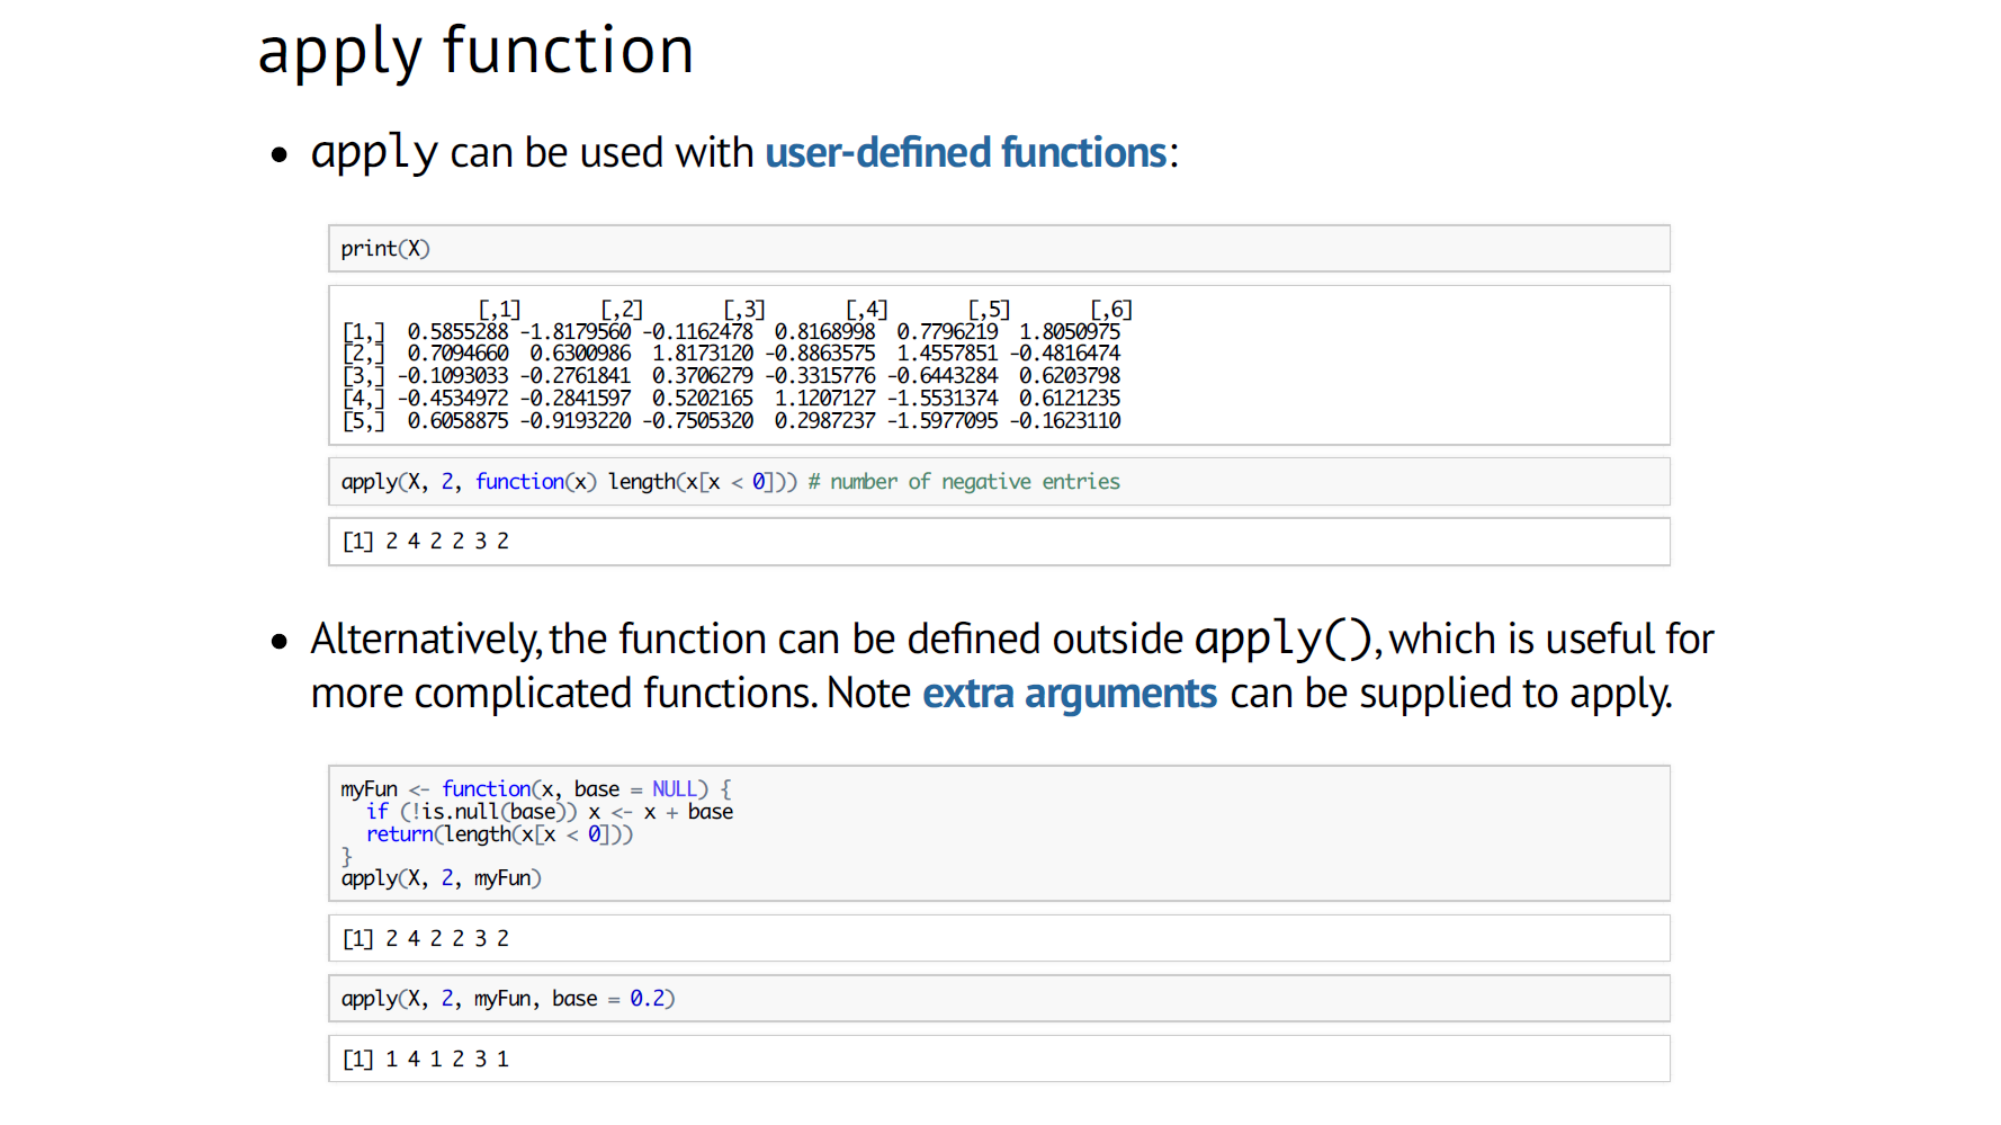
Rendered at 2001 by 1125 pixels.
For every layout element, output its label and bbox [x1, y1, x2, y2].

picture [211, 0, 1789, 1125]
